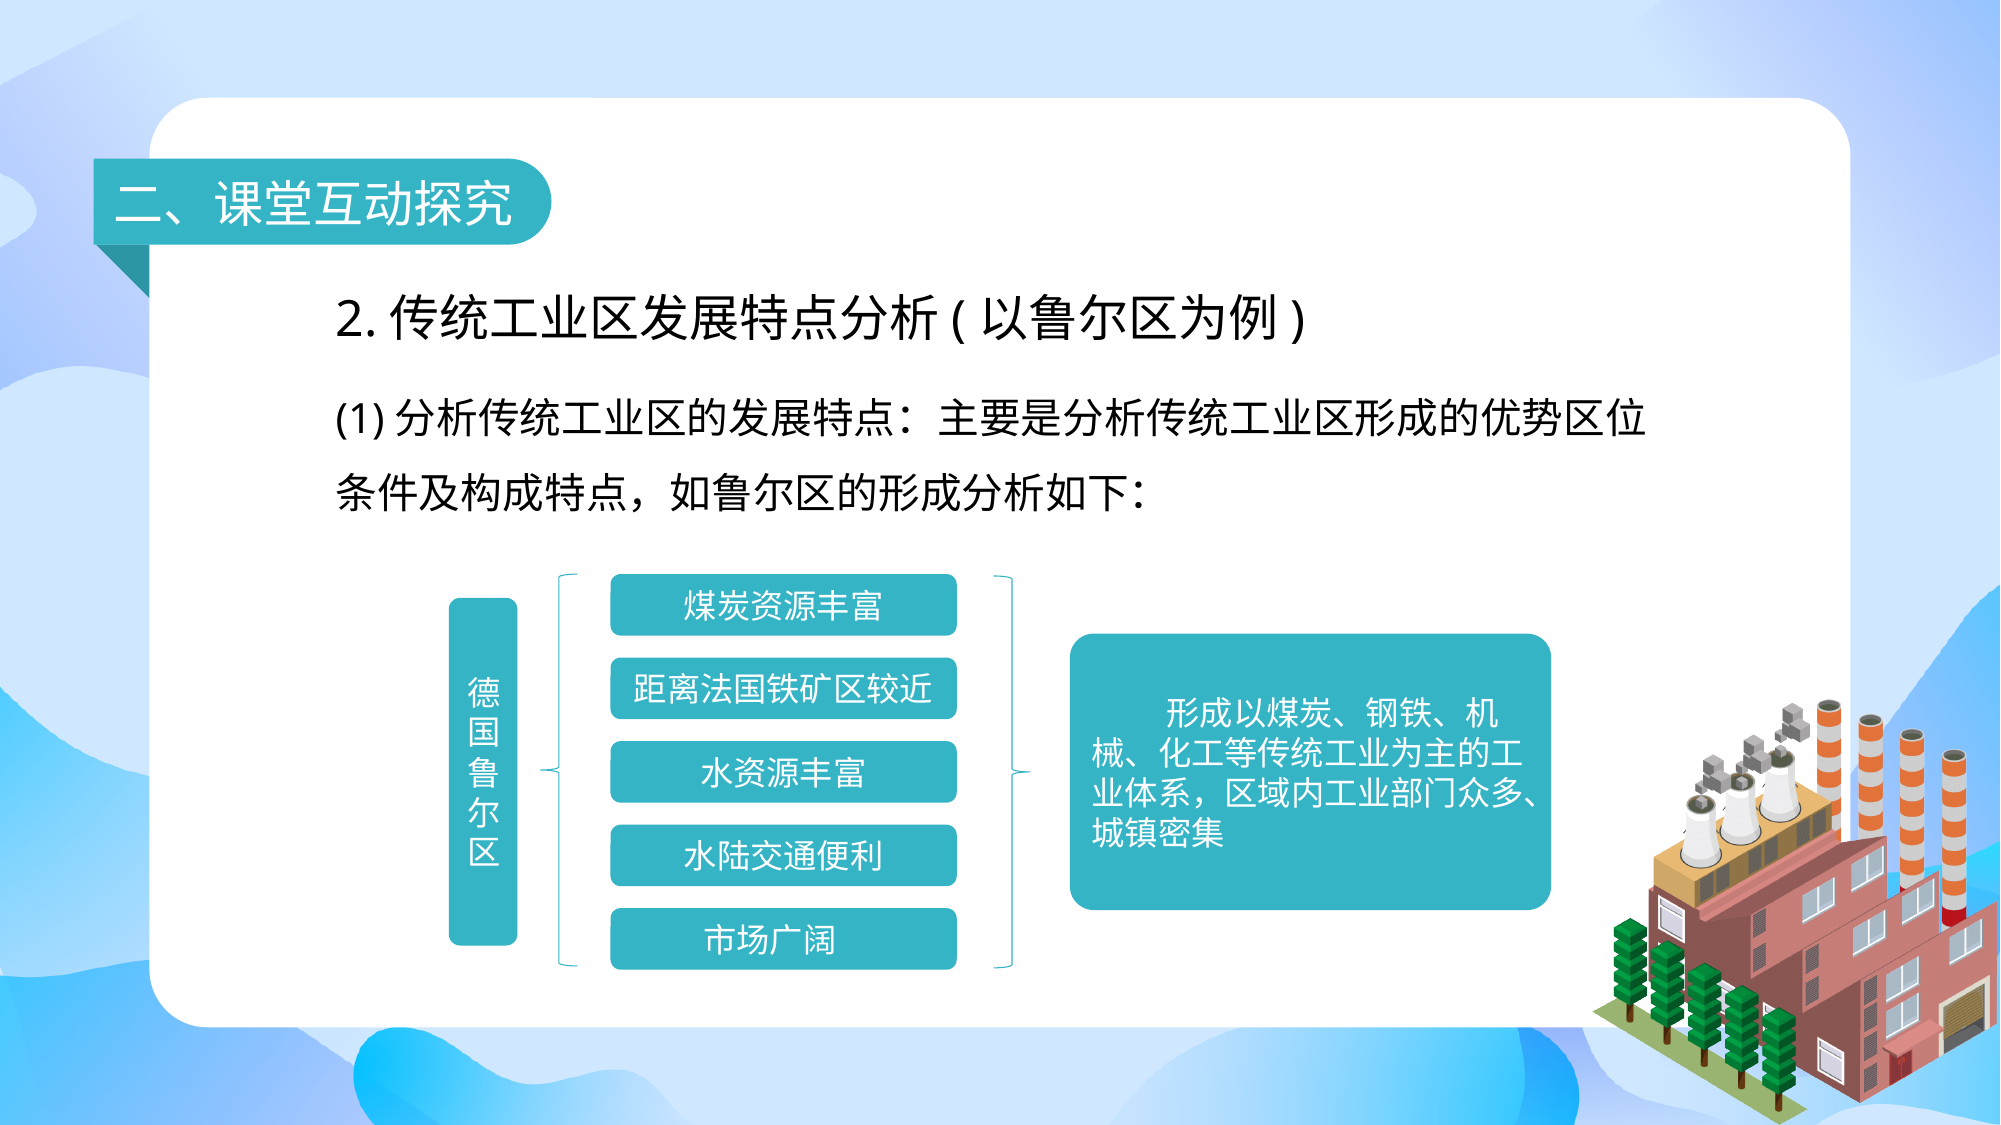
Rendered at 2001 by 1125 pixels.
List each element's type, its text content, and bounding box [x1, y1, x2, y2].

text_box 二、课堂互动探究 [98, 164, 529, 240]
picture [0, 0, 2001, 1125]
text_box 2.传统工业区发展特点分析(以鲁尔区为例) (1)分析传统工业区的发展特点：主要是分析传统工业区形成的优势区位条件及构成特点，如鲁尔区的形成分析如下： [320, 248, 1680, 525]
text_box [448, 574, 1552, 970]
